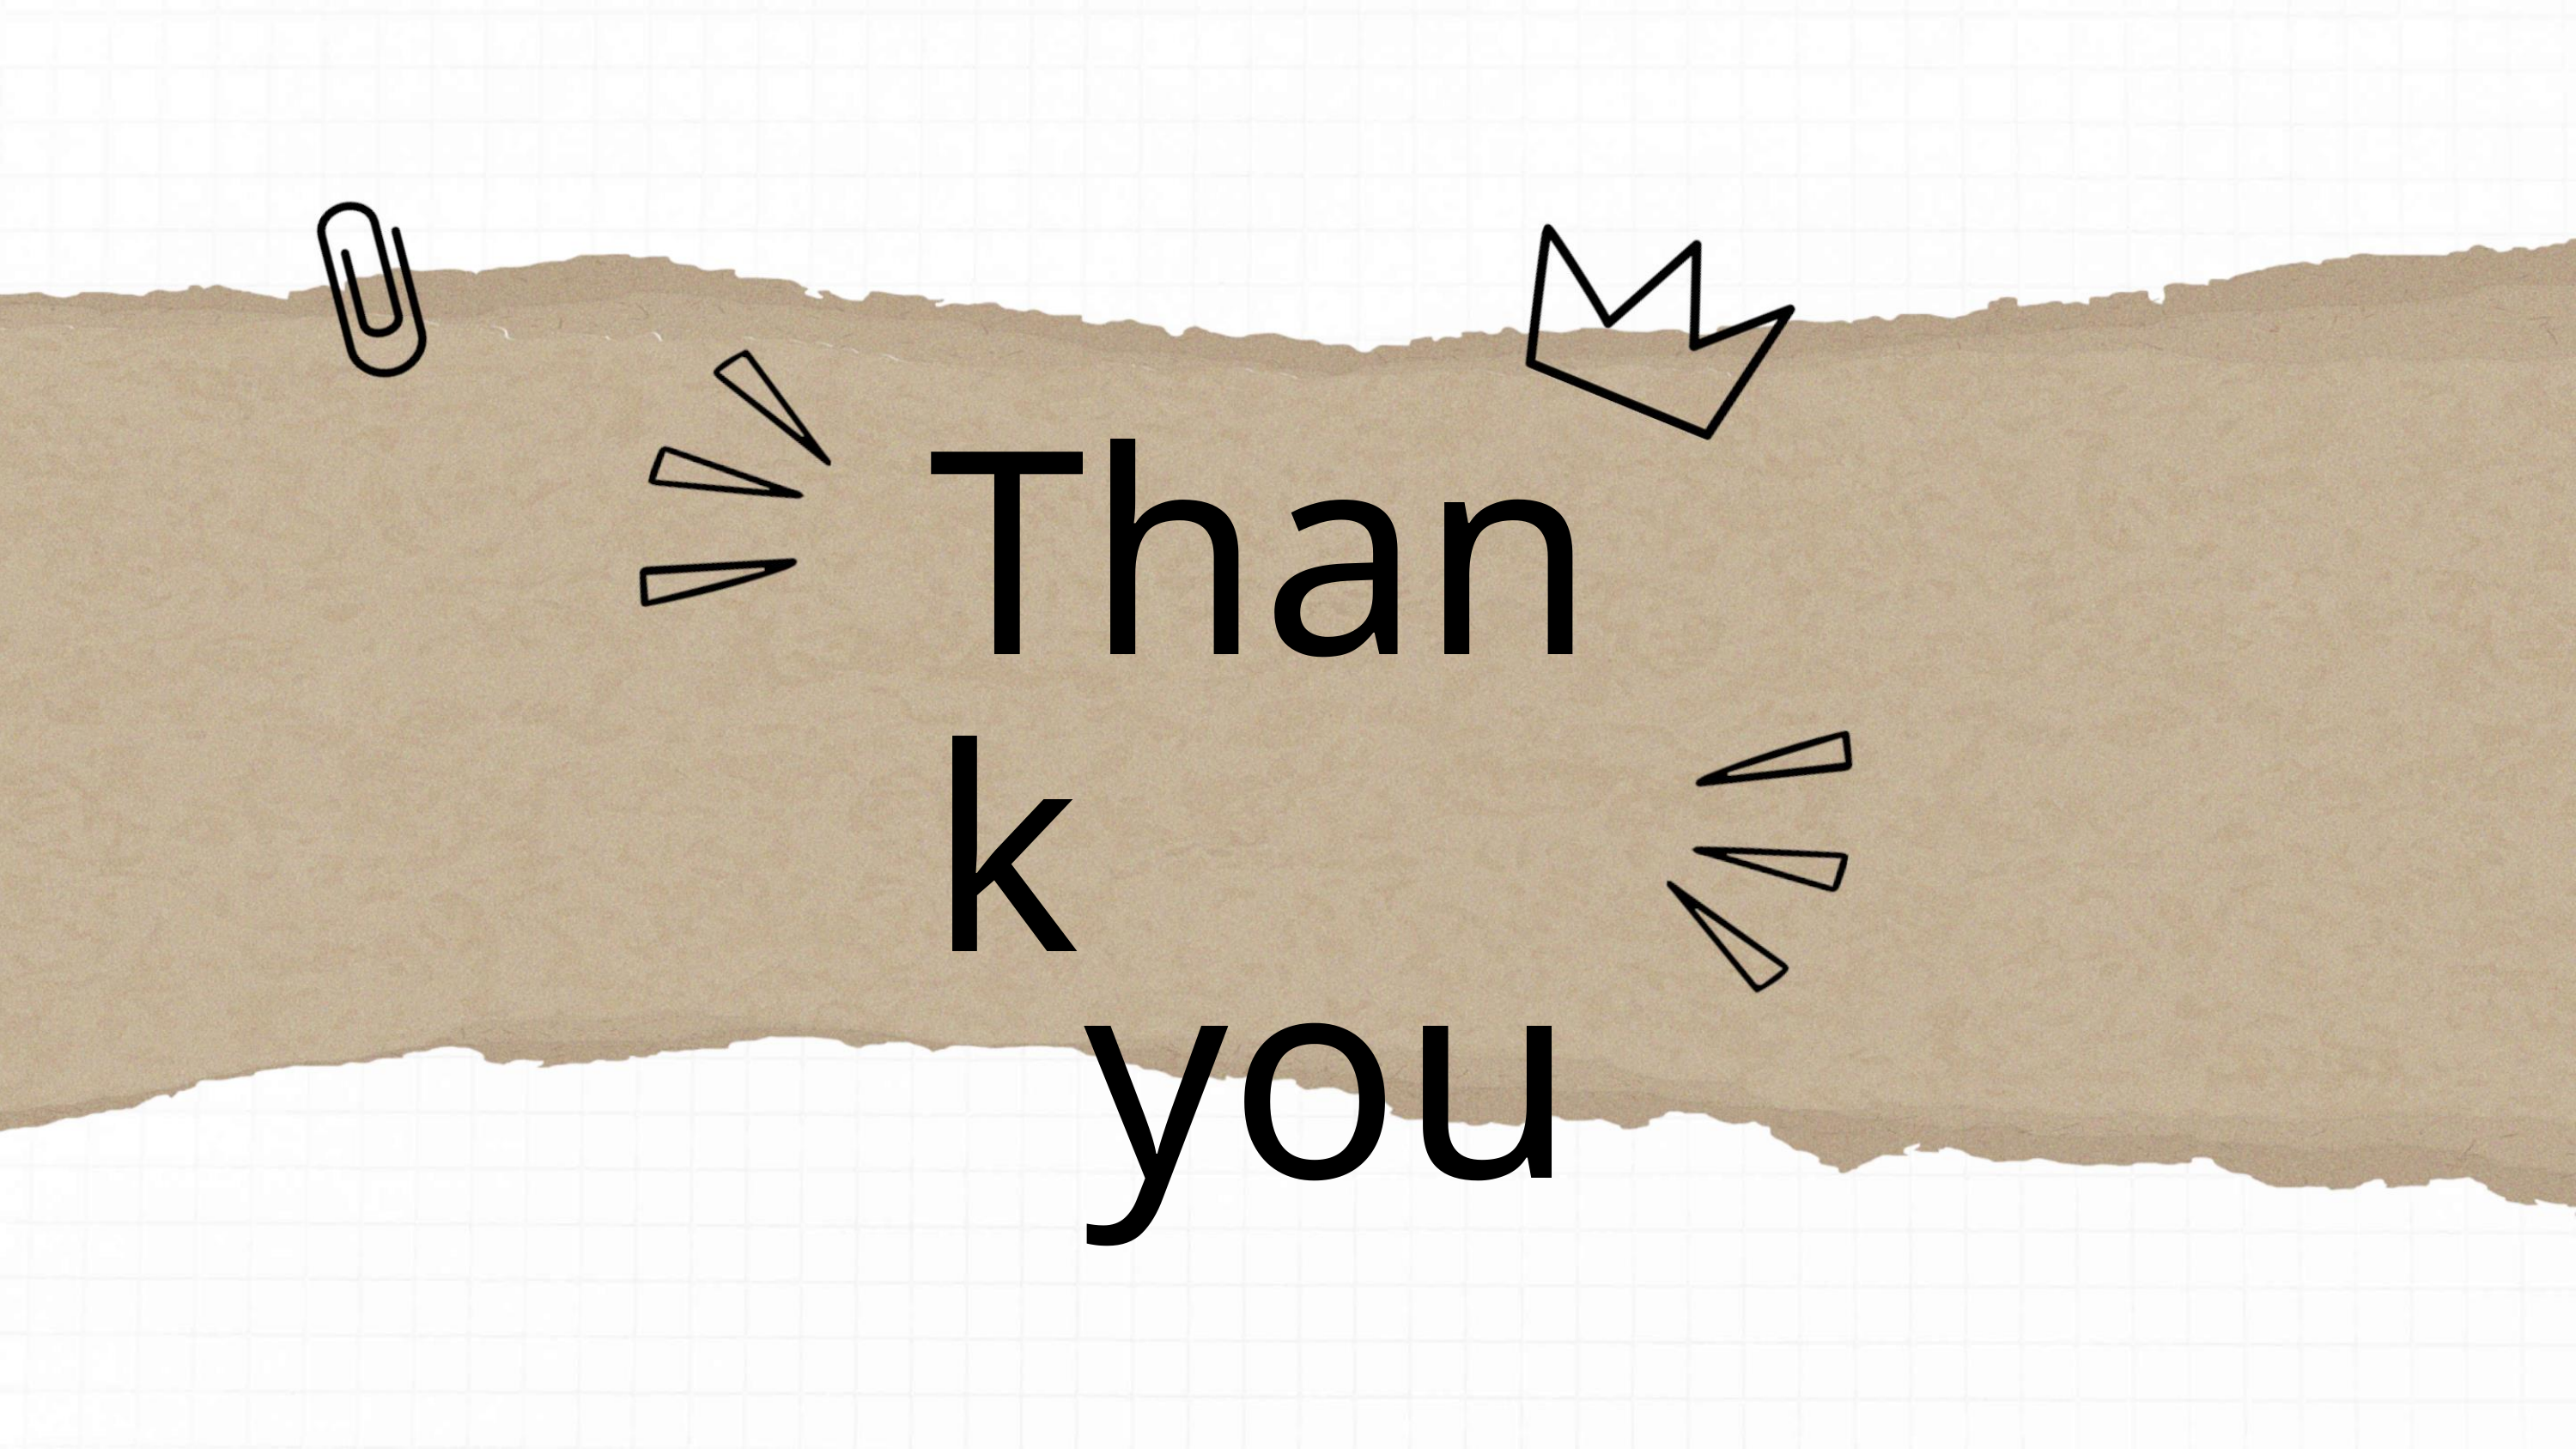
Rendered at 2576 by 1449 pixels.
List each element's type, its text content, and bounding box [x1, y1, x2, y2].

text_box [0, 0, 2576, 1449]
text_box Thank you [928, 414, 1669, 1235]
